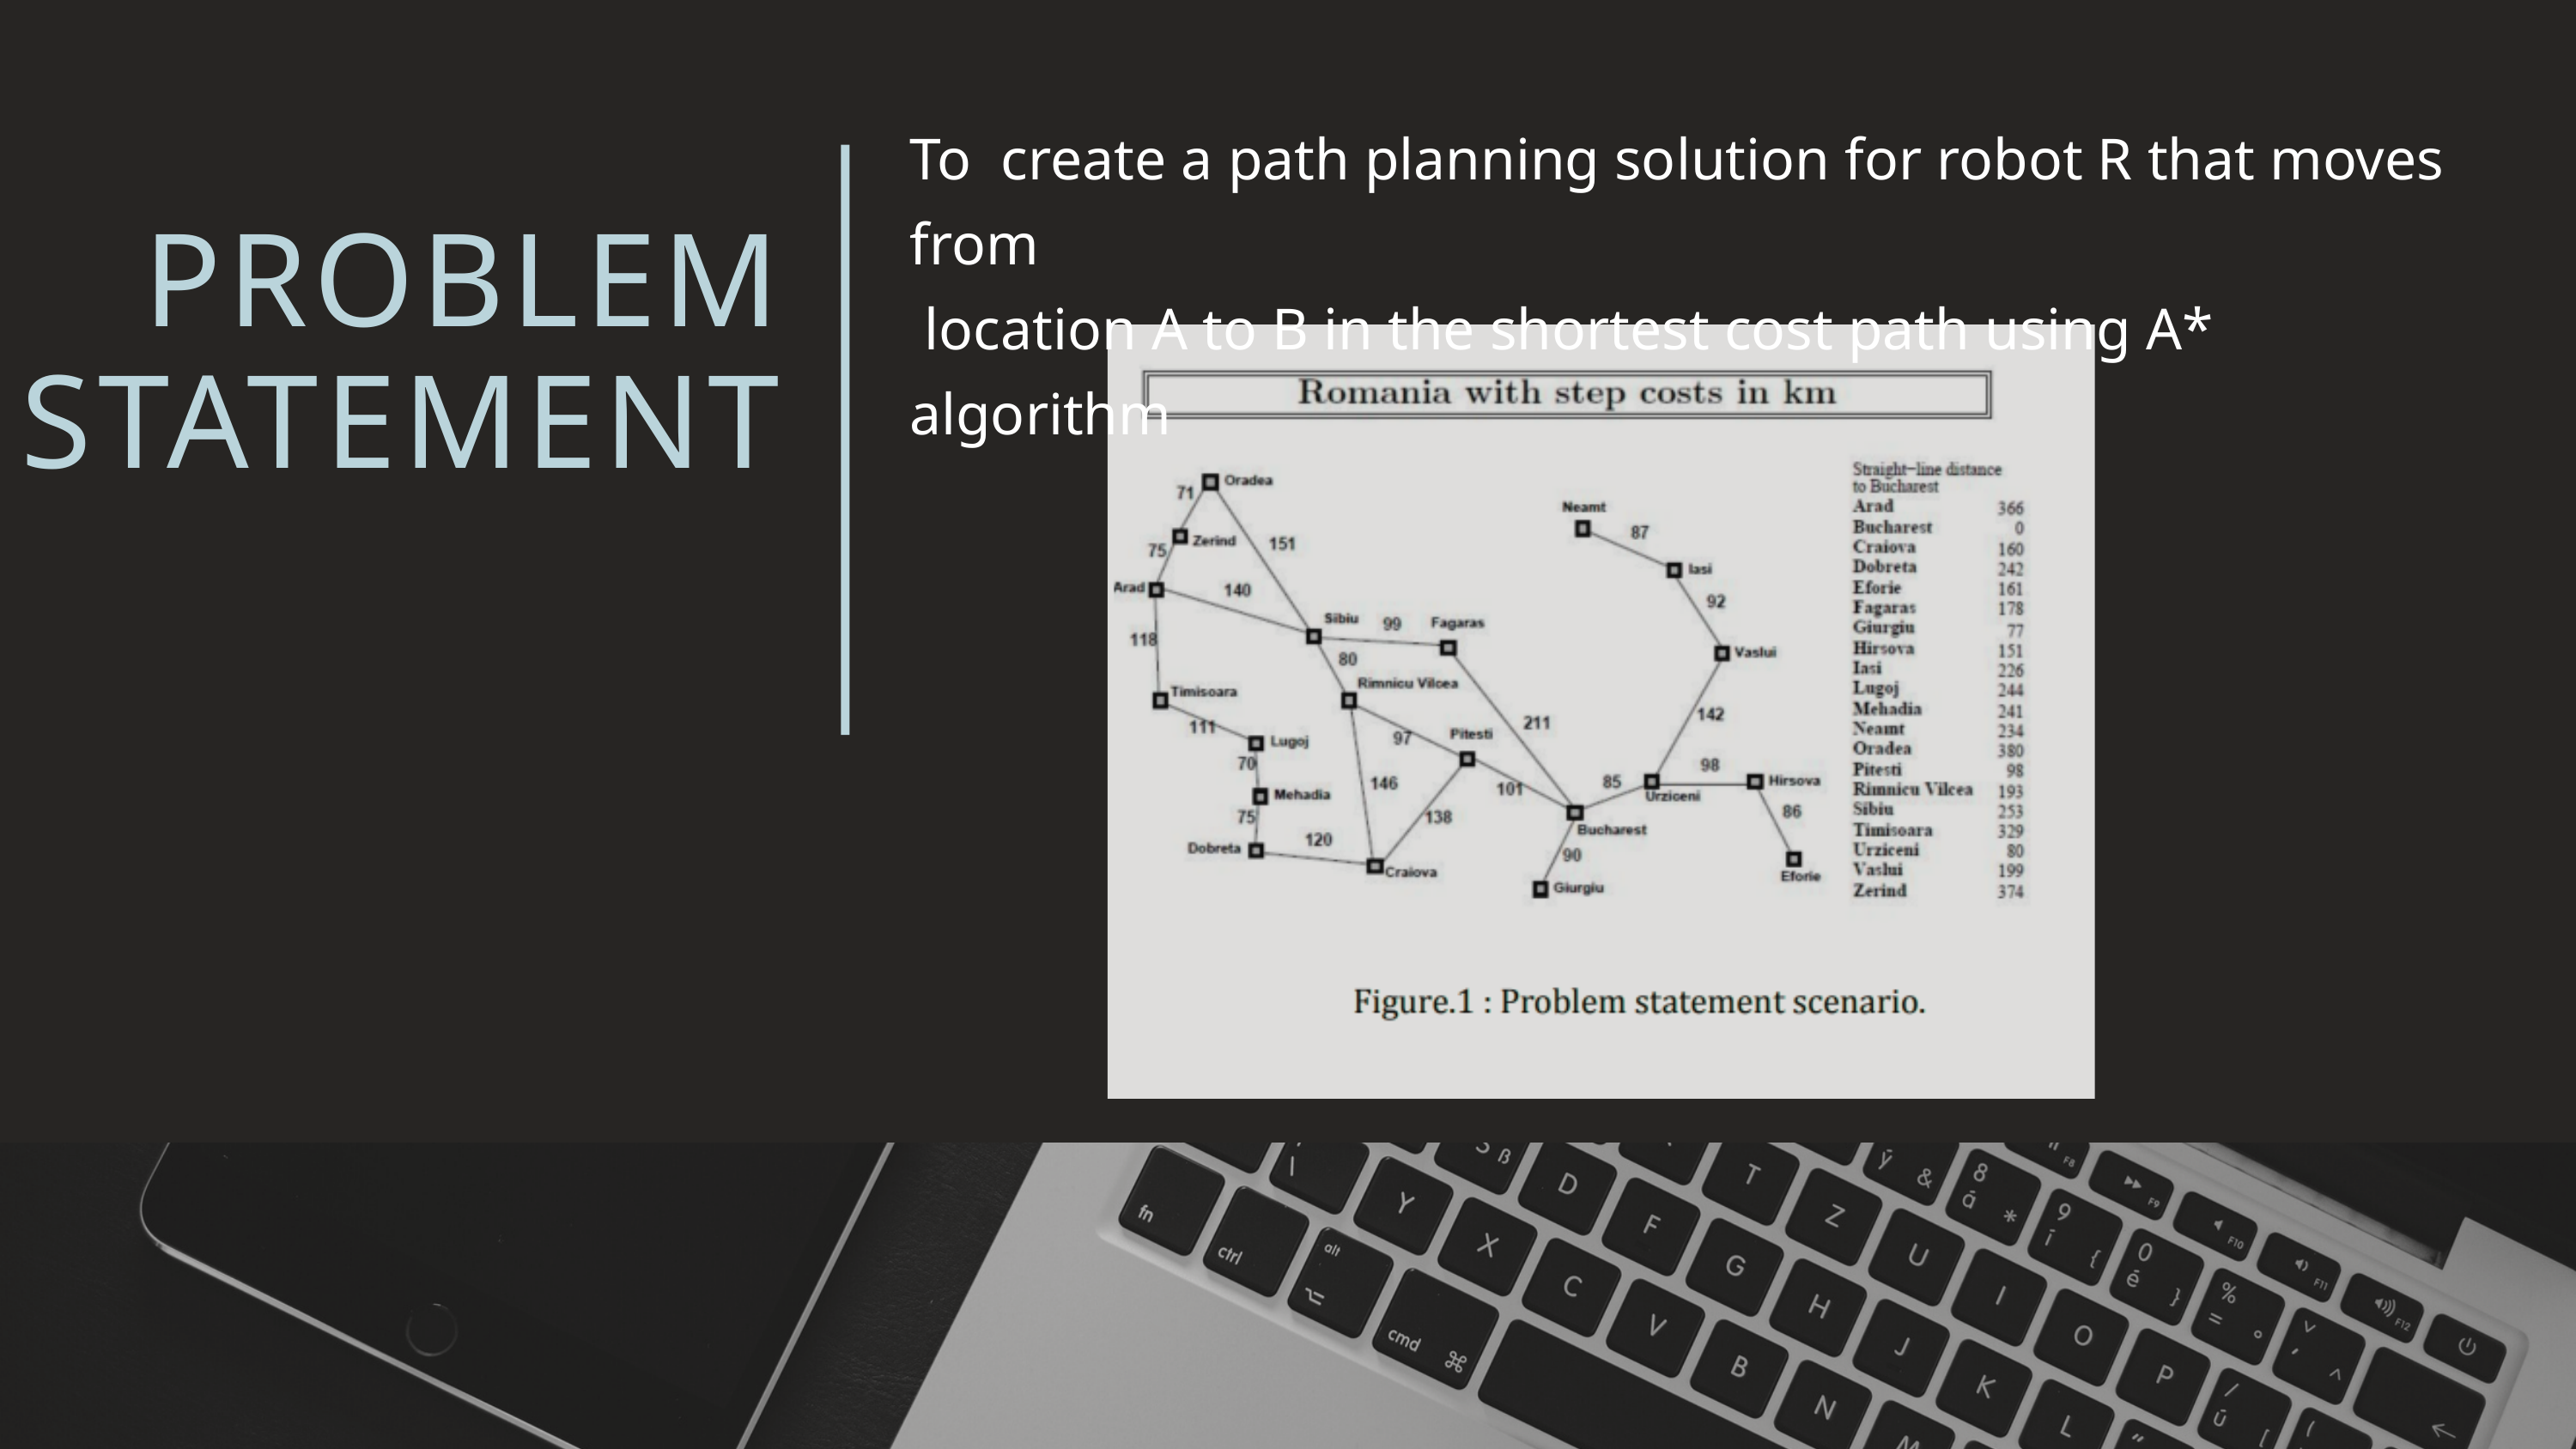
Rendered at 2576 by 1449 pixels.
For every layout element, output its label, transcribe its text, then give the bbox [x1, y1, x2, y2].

text_box PROBLEM STATEMENT [0, 210, 781, 494]
text_box To create a path planning solution for robot R that moves from location A to B in the shortest cost path using A* algorithm [909, 106, 2465, 446]
text_box [0, 1143, 2576, 1449]
text_box [841, 144, 850, 736]
text_box [1107, 446, 2095, 1099]
